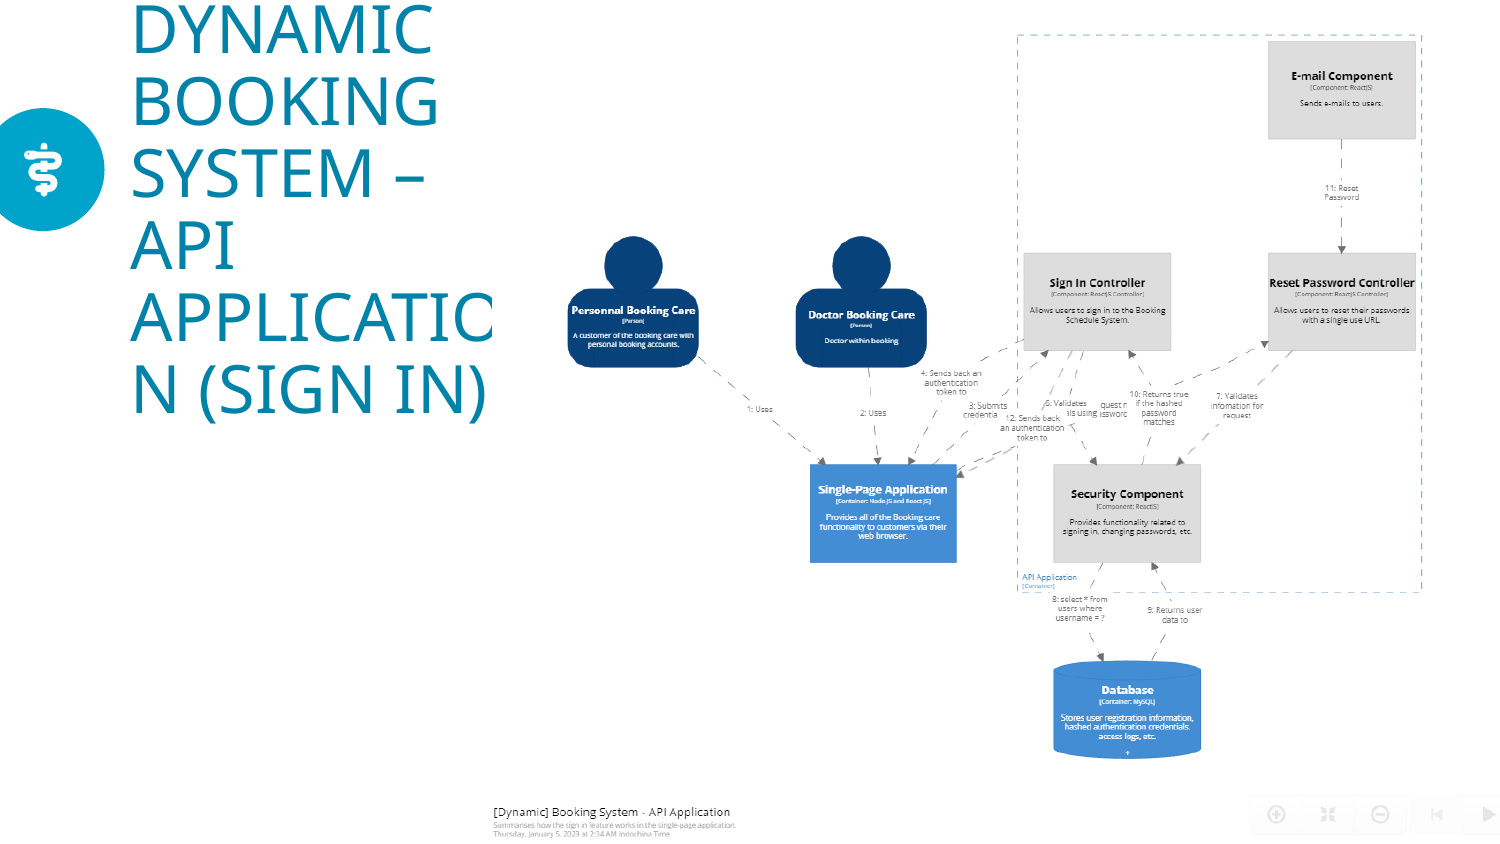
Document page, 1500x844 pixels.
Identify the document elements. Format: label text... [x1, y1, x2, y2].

picture [492, 0, 1500, 844]
title DYNAMIC BOOKING SYSTEM – API APPLICATION (SIGN IN) [130, 24, 487, 400]
list [31, 254, 487, 510]
